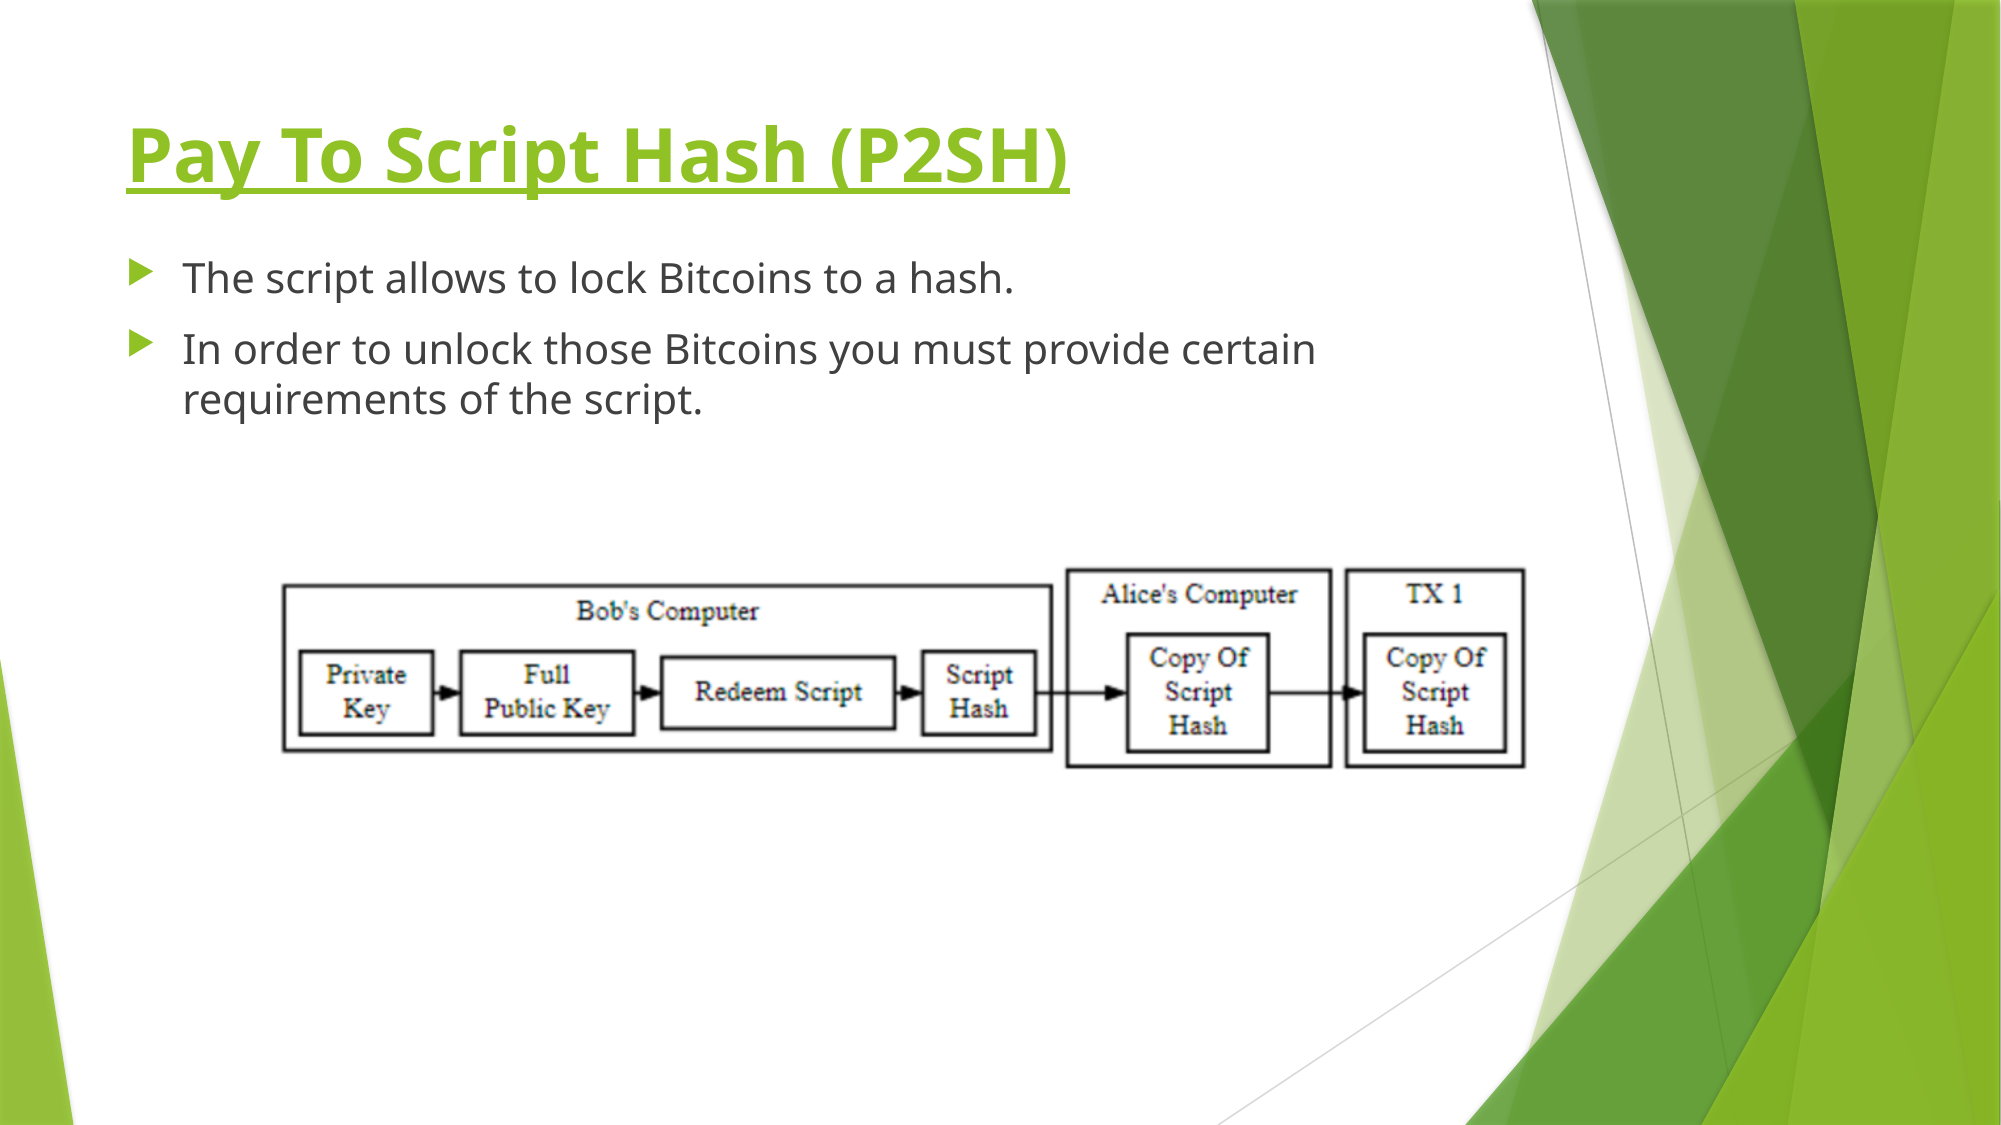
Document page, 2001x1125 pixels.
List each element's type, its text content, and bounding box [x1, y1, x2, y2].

list The script allows to lock Bitcoins to a hash. In order to unlock those Bitcoins you must provide certain requirements of the script. [111, 244, 1522, 881]
title Pay To Script Hash (P2SH) [111, 99, 1522, 244]
picture [257, 552, 1552, 775]
